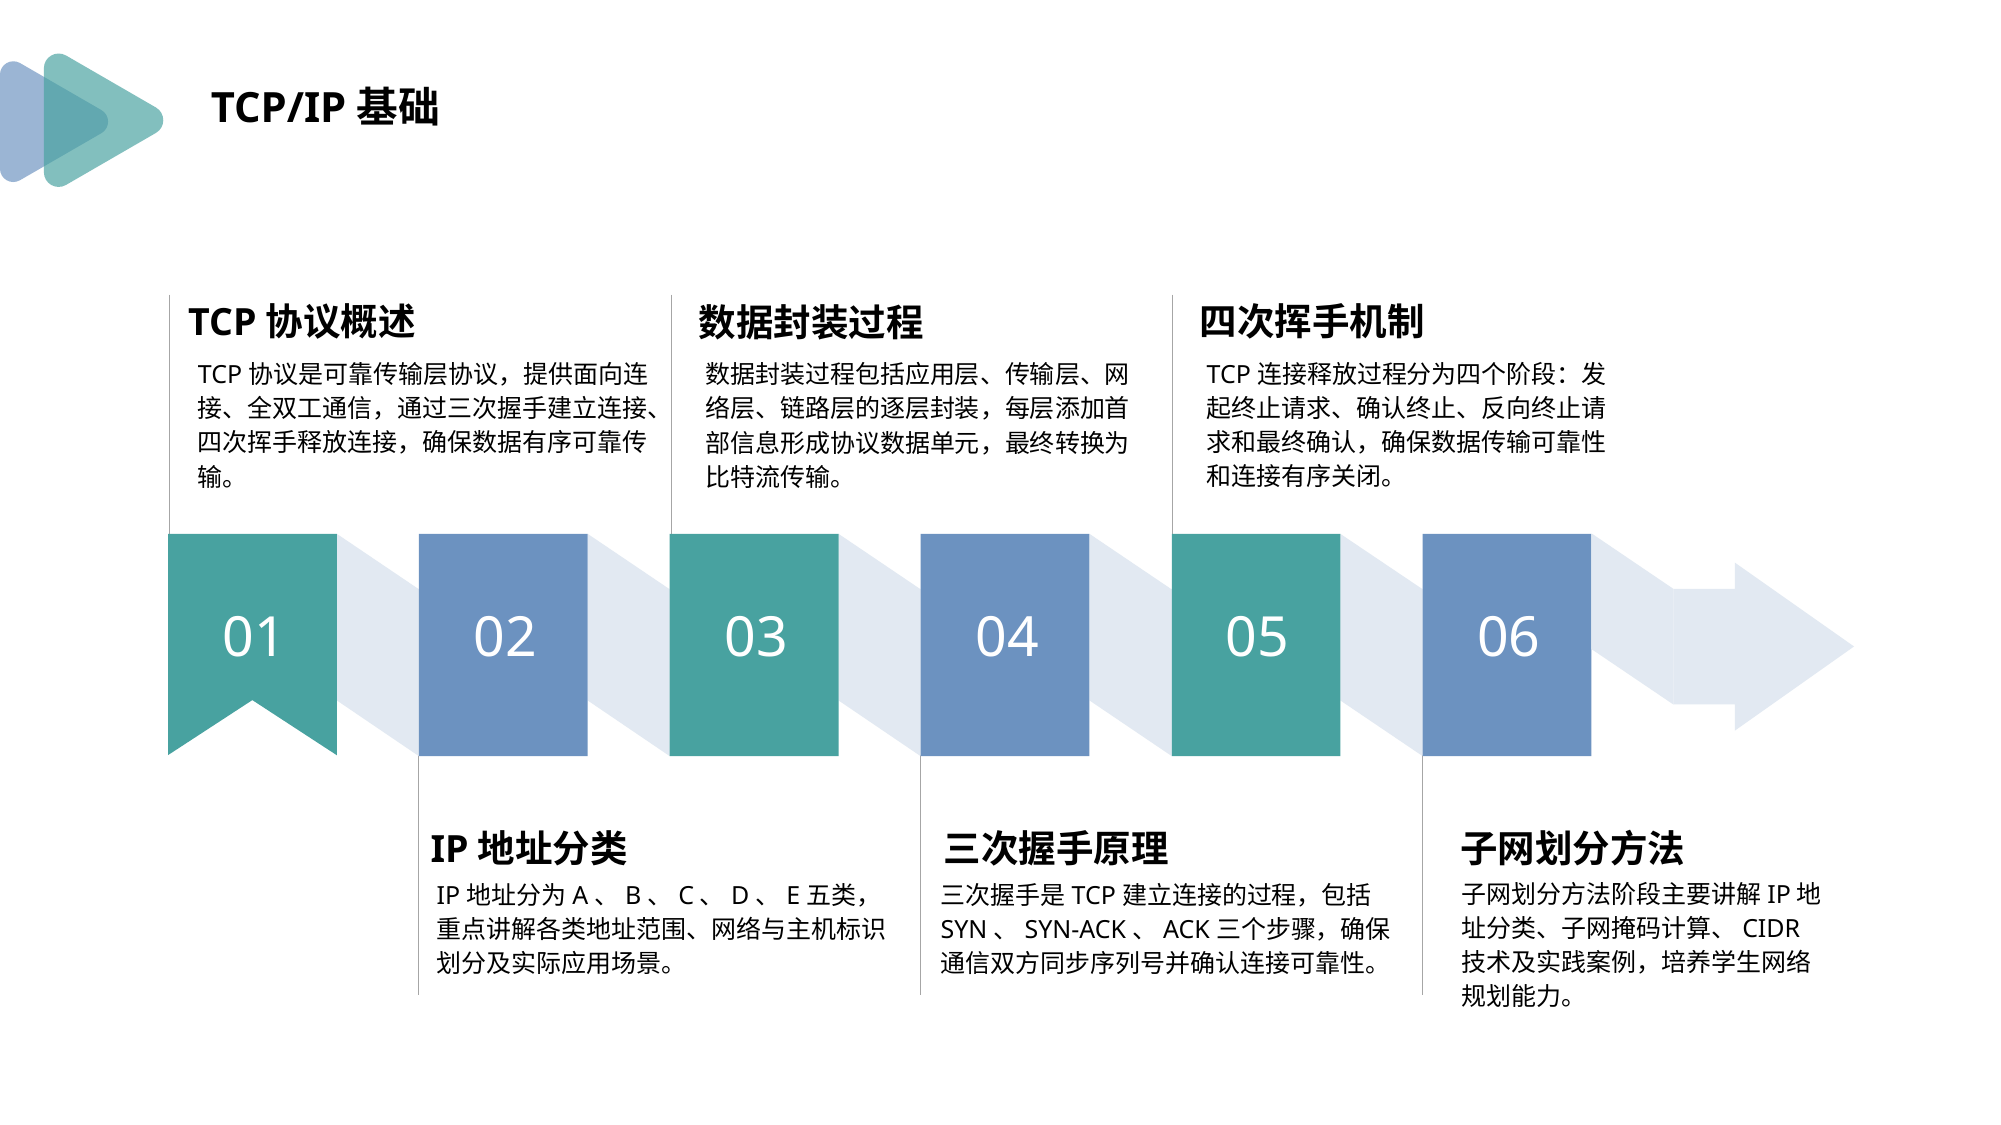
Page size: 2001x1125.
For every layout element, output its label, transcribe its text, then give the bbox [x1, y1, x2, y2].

text_box TCP协议概述 [168, 278, 553, 484]
text_box 数据封装过程包括应用层、传输层、网络层、链路层的逐层封装，每层添加首部信息形成协议数据单元，最终转换为比特流传输。 [705, 354, 1153, 518]
text_box 三次握手原理 [923, 806, 1308, 1012]
text_box 数据封装过程 [678, 280, 1063, 486]
text_box 四次挥手机制 [1179, 278, 1565, 484]
text_box 子网划分方法 [1440, 806, 1825, 1012]
text_box IP地址分为A、B、C、D、E五类，重点讲解各类地址范围、网络与主机标识划分及实际应用场景。 [436, 875, 903, 1039]
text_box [149, 533, 1855, 757]
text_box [0, 49, 166, 191]
text_box TCP连接释放过程分为四个阶段：发起终止请求、确认终止、反向终止请求和最终确认，确保数据传输可靠性和连接有序关闭。 [1206, 354, 1614, 518]
text_box TCP/IP基础 [196, 73, 455, 139]
text_box 子网划分方法阶段主要讲解IP地址分类、子网掩码计算、CIDR技术及实践案例，培养学生网络规划能力。 [1461, 874, 1825, 1038]
text_box IP地址分类 [410, 806, 796, 1012]
text_box TCP协议是可靠传输层协议，提供面向连接、全双工通信，通过三次握手建立连接、四次挥手释放连接，确保数据有序可靠传输。 [197, 354, 652, 518]
text_box 三次握手是TCP建立连接的过程，包括SYN、SYN-ACK、ACK三个步骤，确保通信双方同步序列号并确认连接可靠性。 [940, 875, 1405, 1039]
